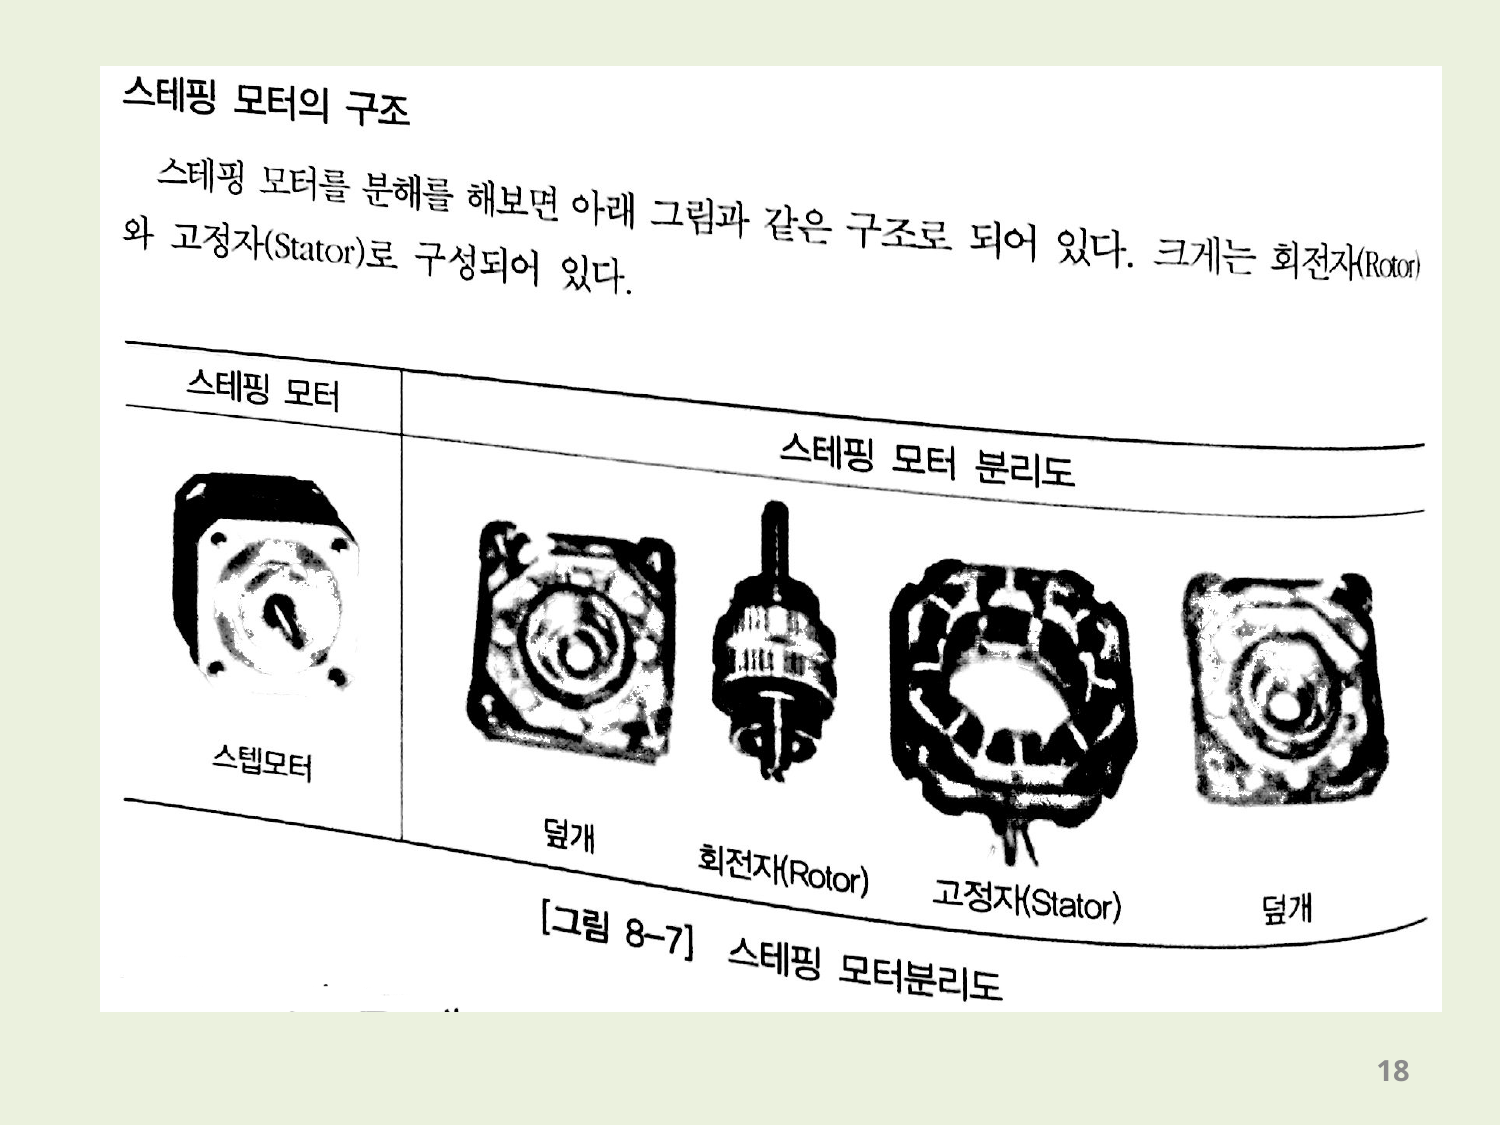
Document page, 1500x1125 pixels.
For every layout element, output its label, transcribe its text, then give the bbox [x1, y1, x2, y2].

picture [100, 66, 1443, 1012]
slide_number 18 [1074, 1042, 1425, 1103]
